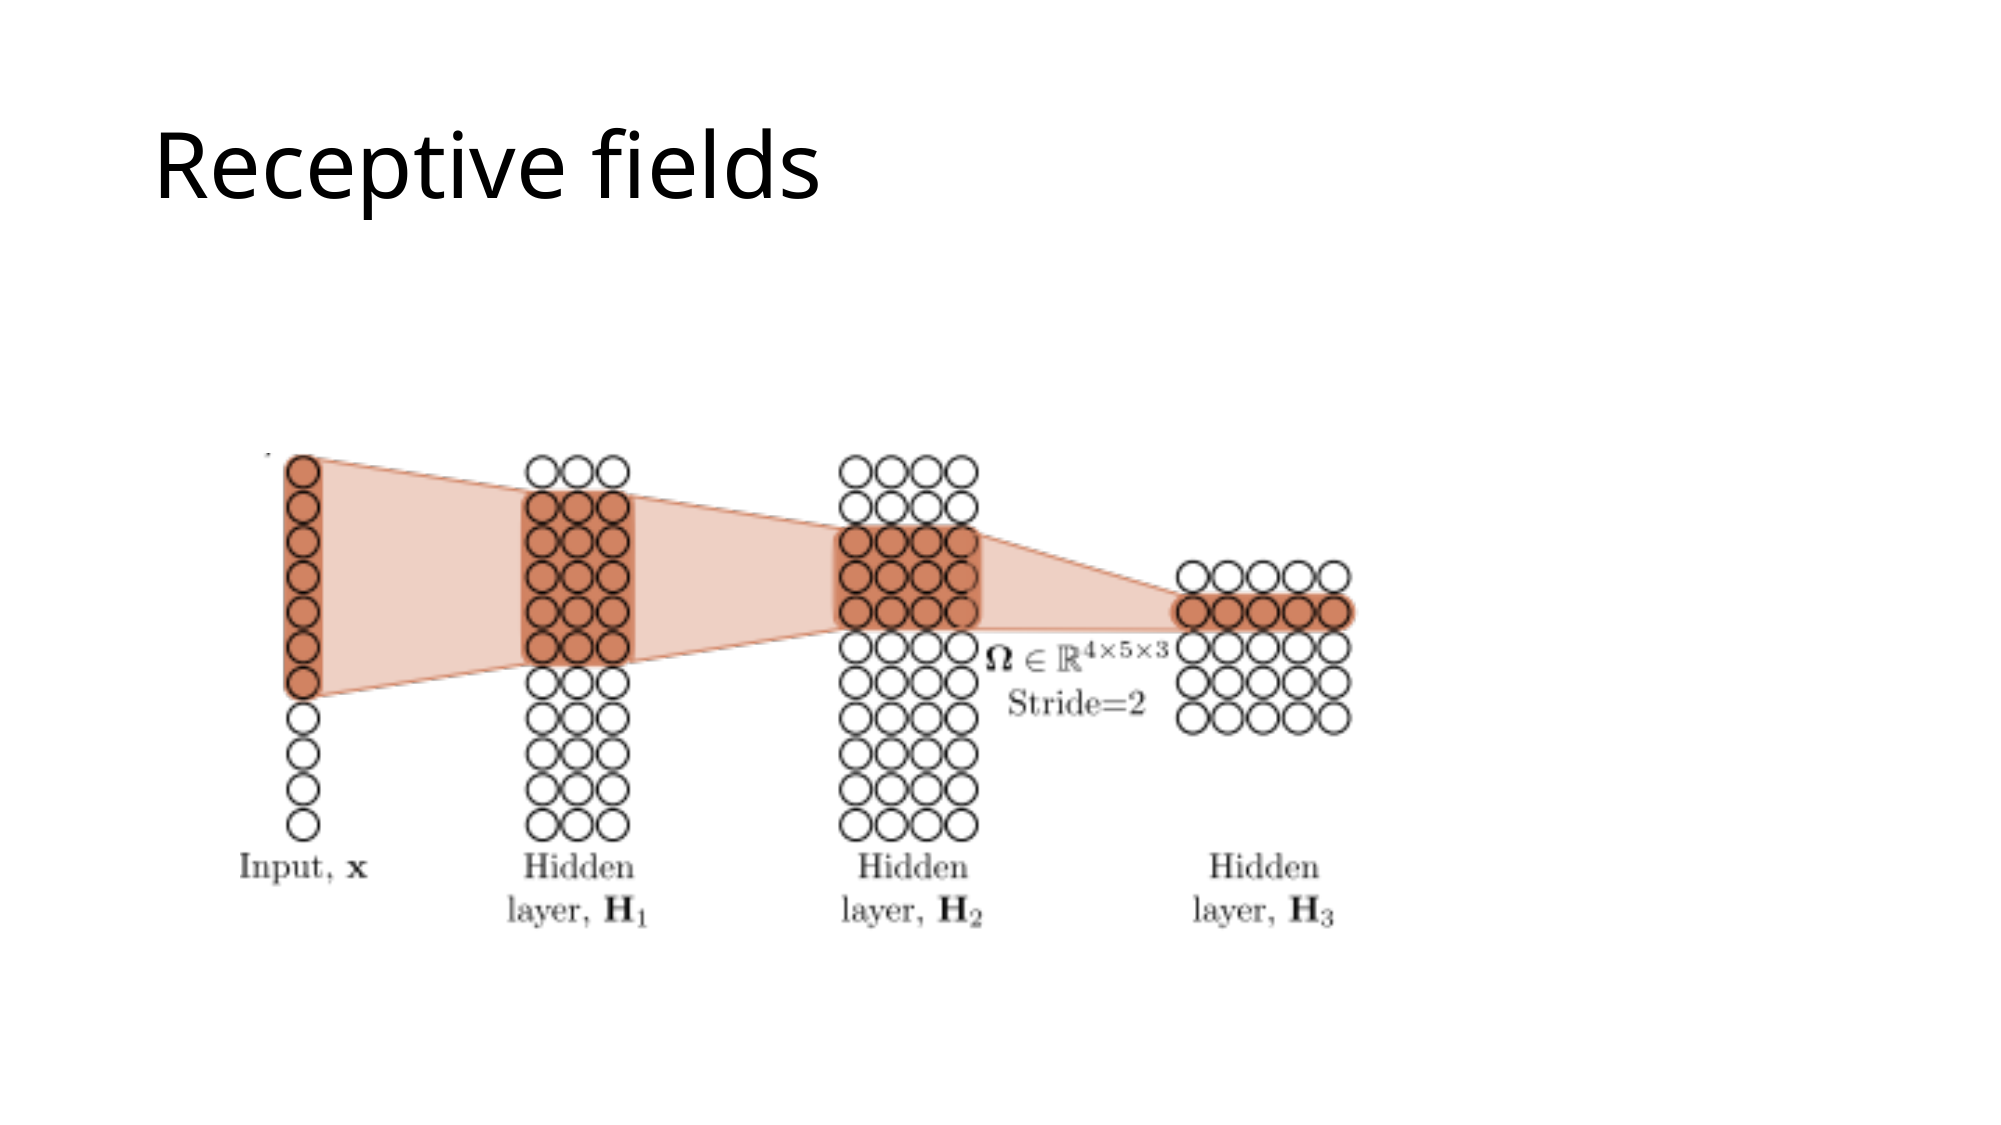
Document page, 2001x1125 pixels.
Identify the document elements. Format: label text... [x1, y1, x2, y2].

picture [240, 453, 1760, 962]
title Receptive fields [137, 59, 1863, 278]
